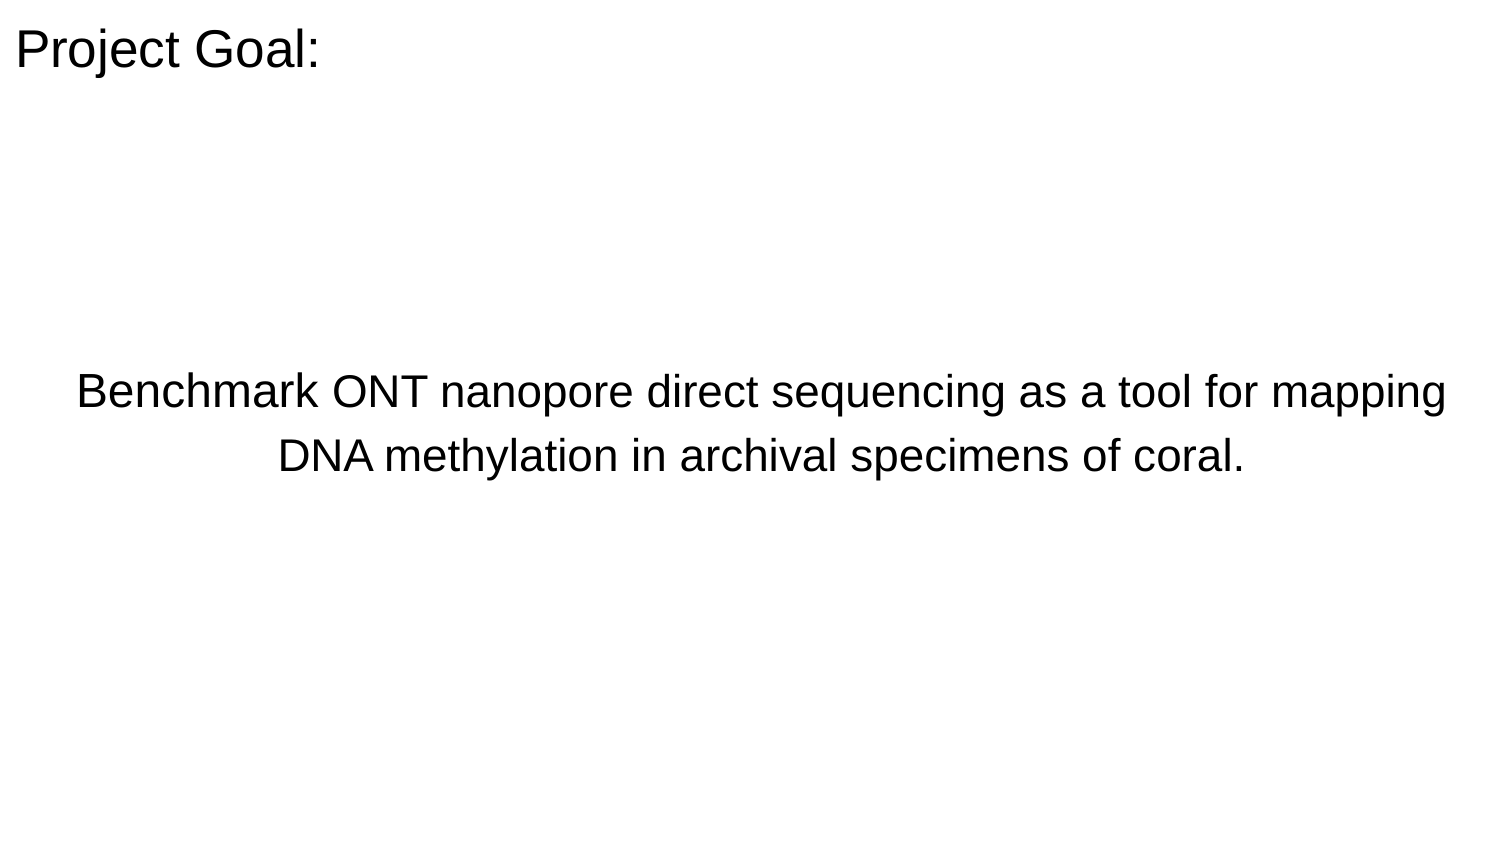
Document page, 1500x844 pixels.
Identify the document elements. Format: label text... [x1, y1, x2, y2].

list Benchmark ONT nanopore direct sequencing as a tool for mapping DNA methylation in archival specimens of coral. [51, 336, 1473, 508]
title Project Goal: [0, 0, 1398, 94]
